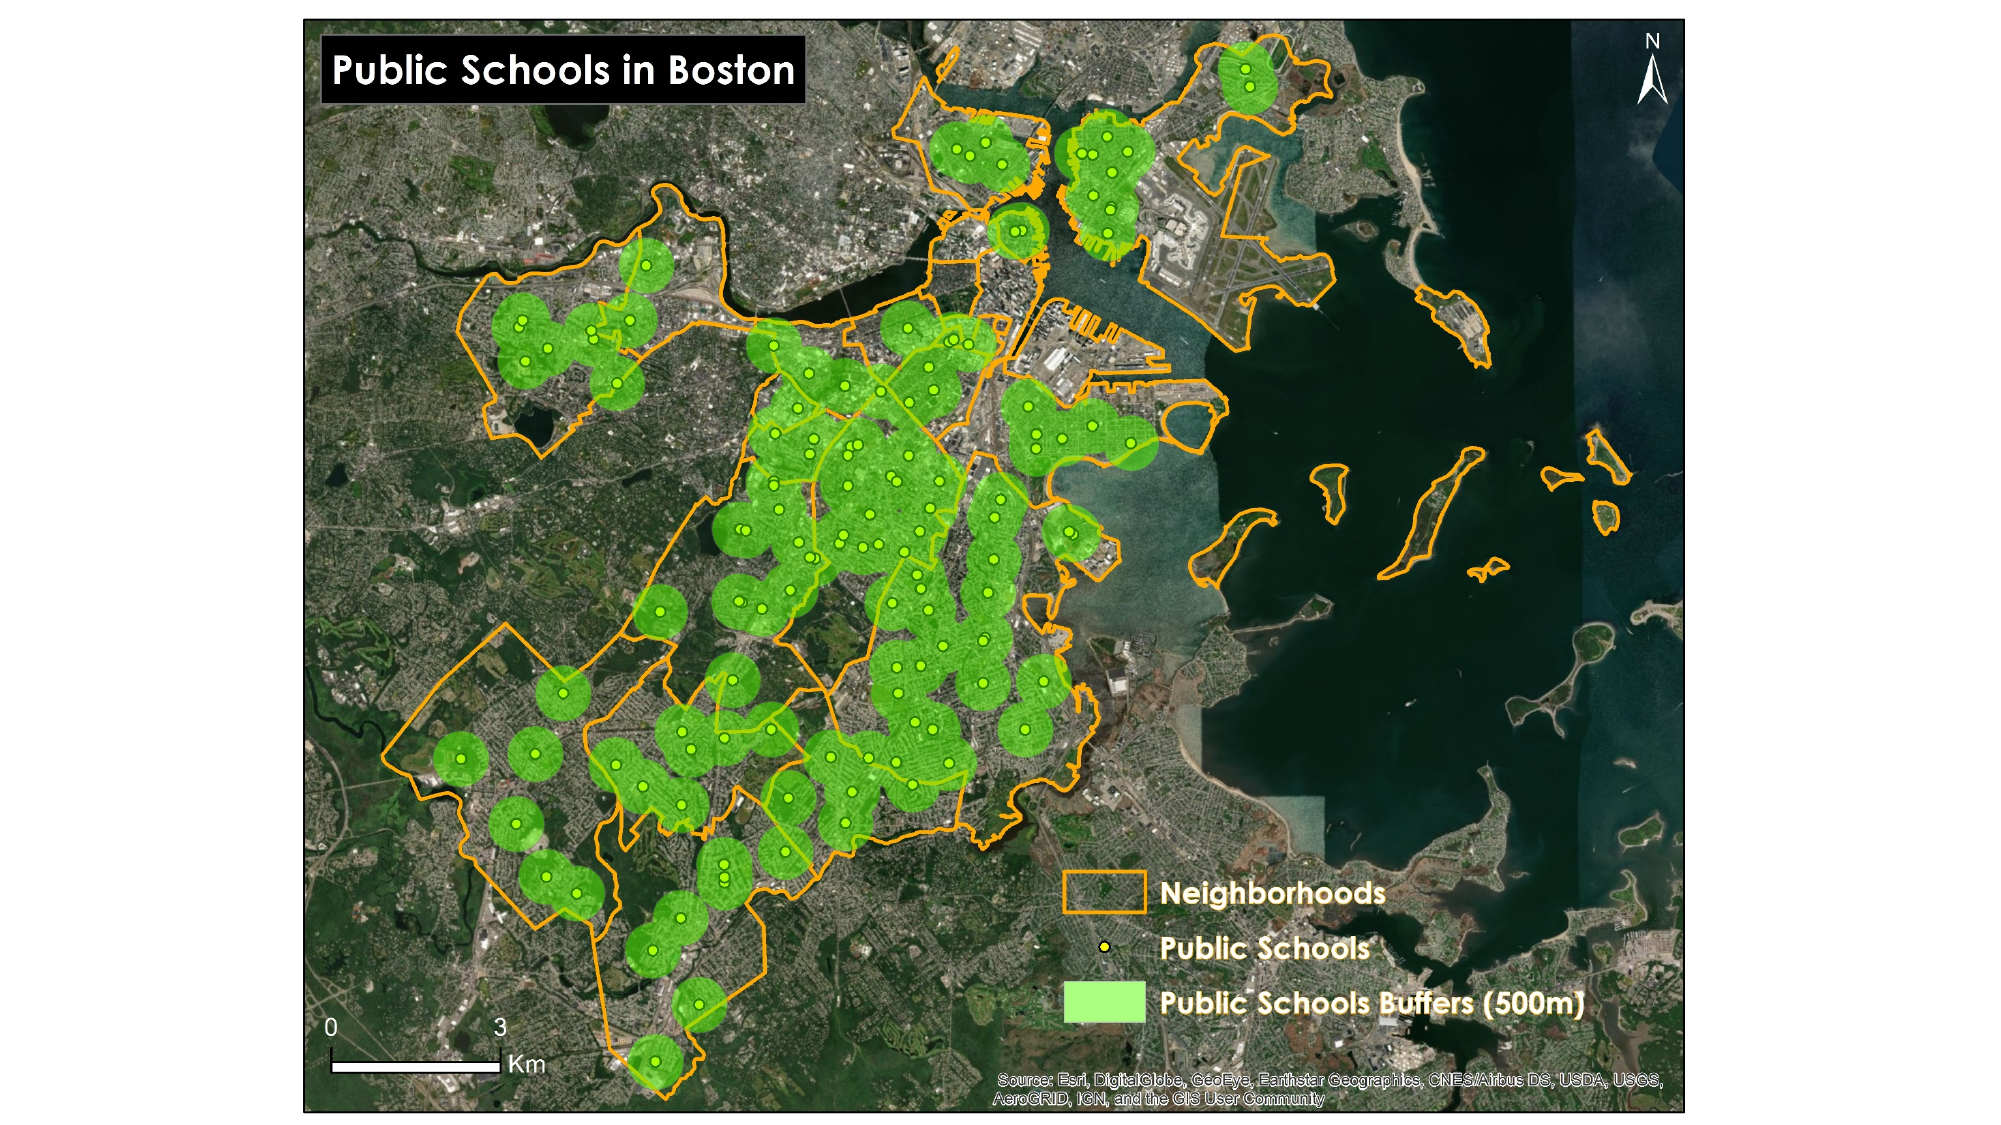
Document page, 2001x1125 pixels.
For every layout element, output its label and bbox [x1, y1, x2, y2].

picture [284, 0, 1713, 1125]
